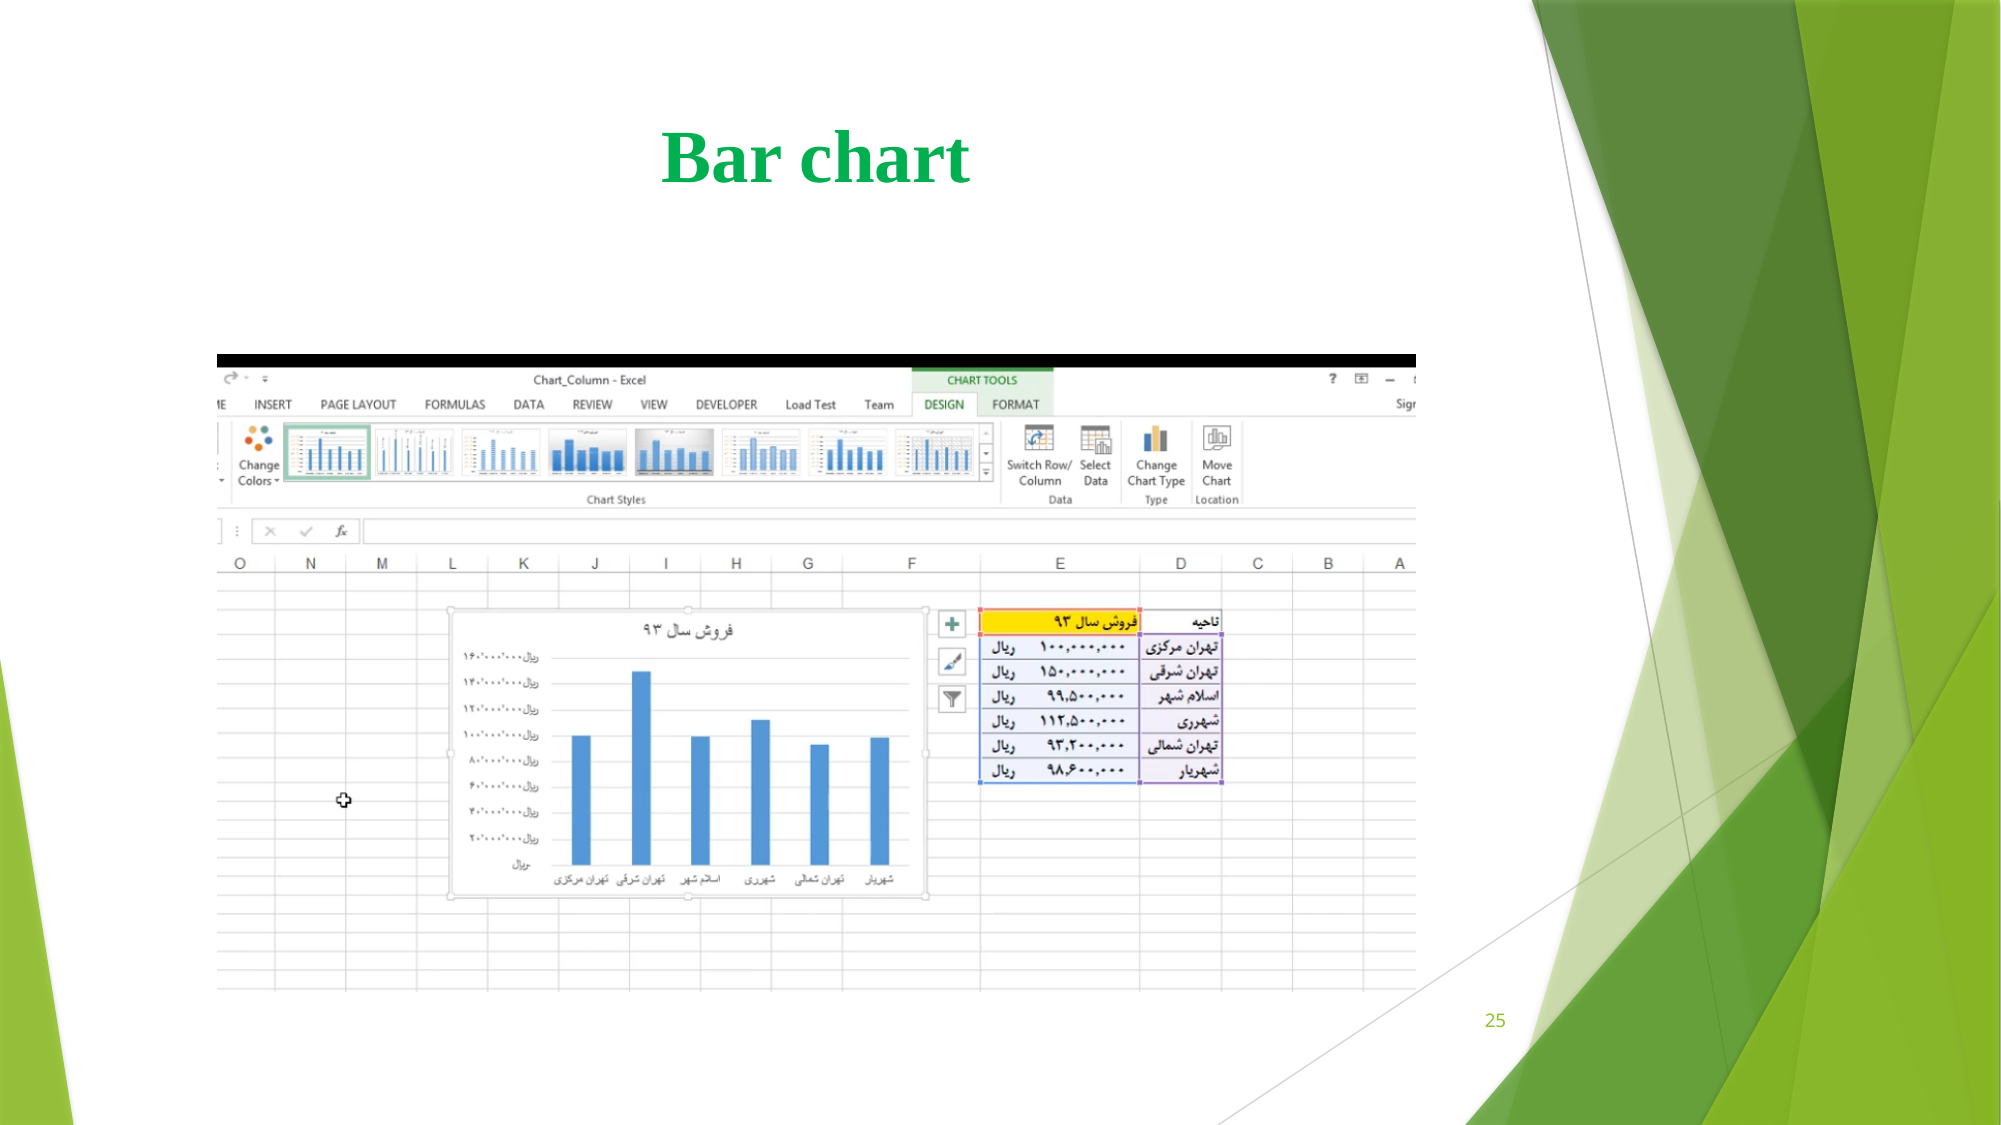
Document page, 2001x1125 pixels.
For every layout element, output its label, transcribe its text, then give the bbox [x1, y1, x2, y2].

slide_number 25 [1409, 991, 1522, 1051]
title Bar chart [111, 99, 1522, 317]
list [216, 353, 1416, 992]
